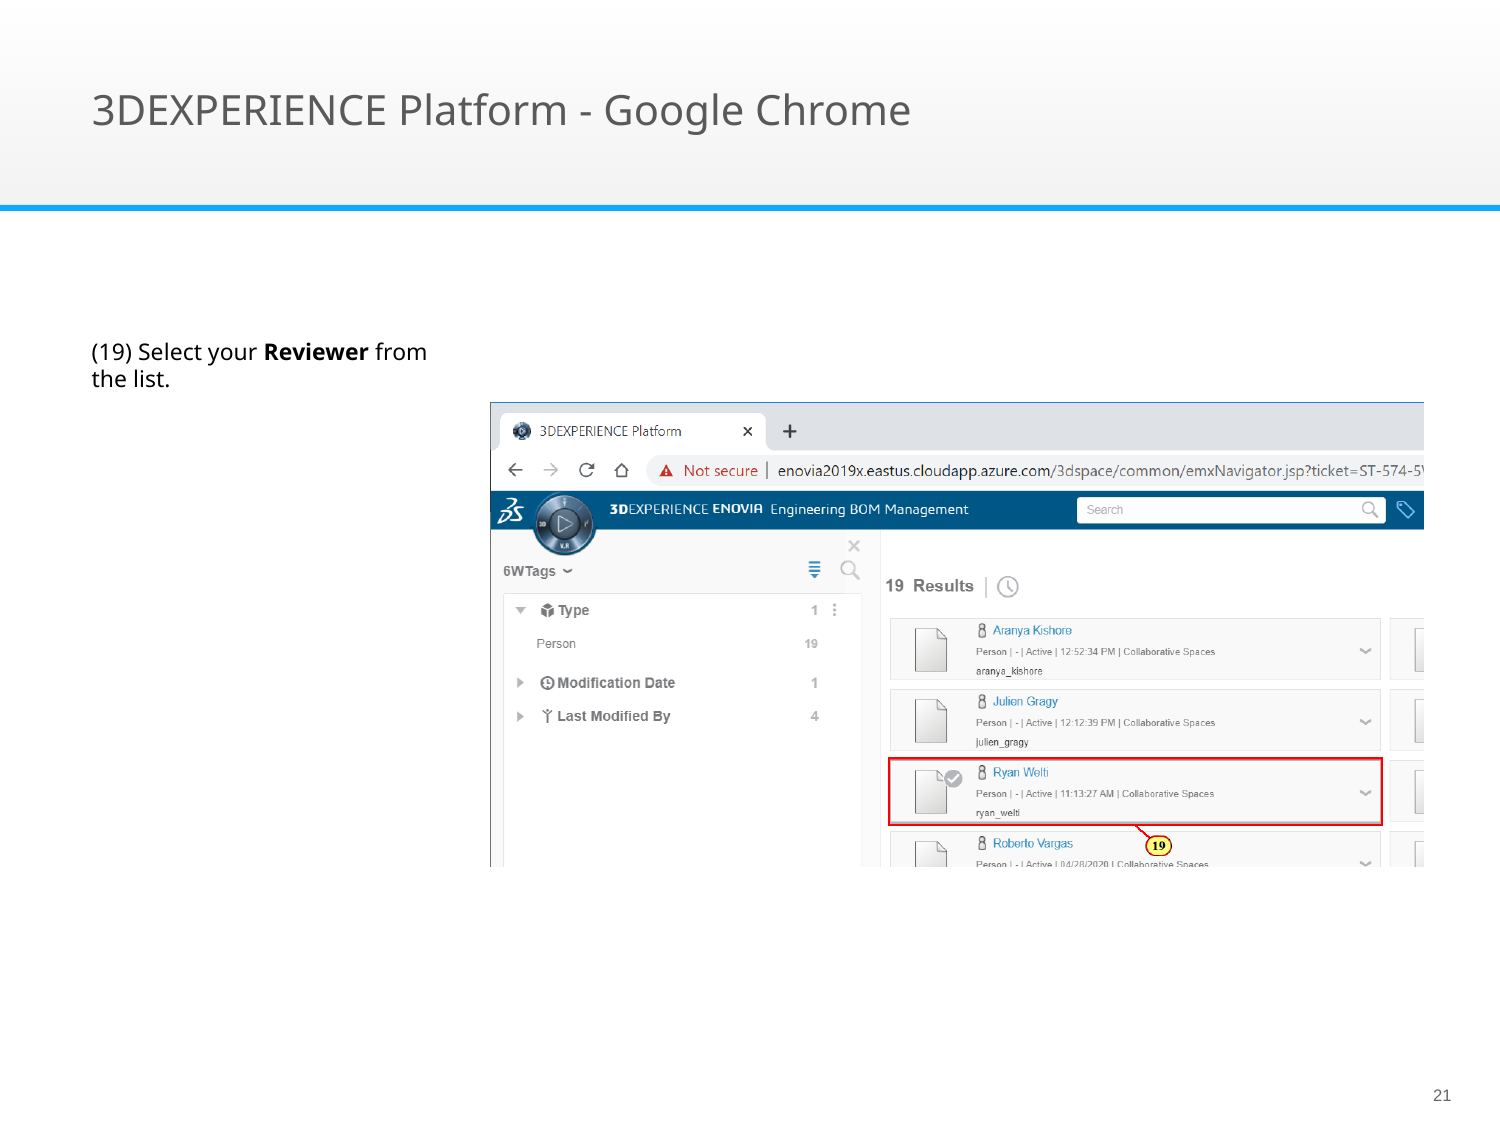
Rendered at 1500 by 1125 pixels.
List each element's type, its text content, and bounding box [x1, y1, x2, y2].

list (19) Select your Reviewer from the list. [76, 265, 479, 1004]
title 3DEXPERIENCE Platform - Google Chrome [76, 53, 1424, 166]
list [489, 402, 1424, 867]
